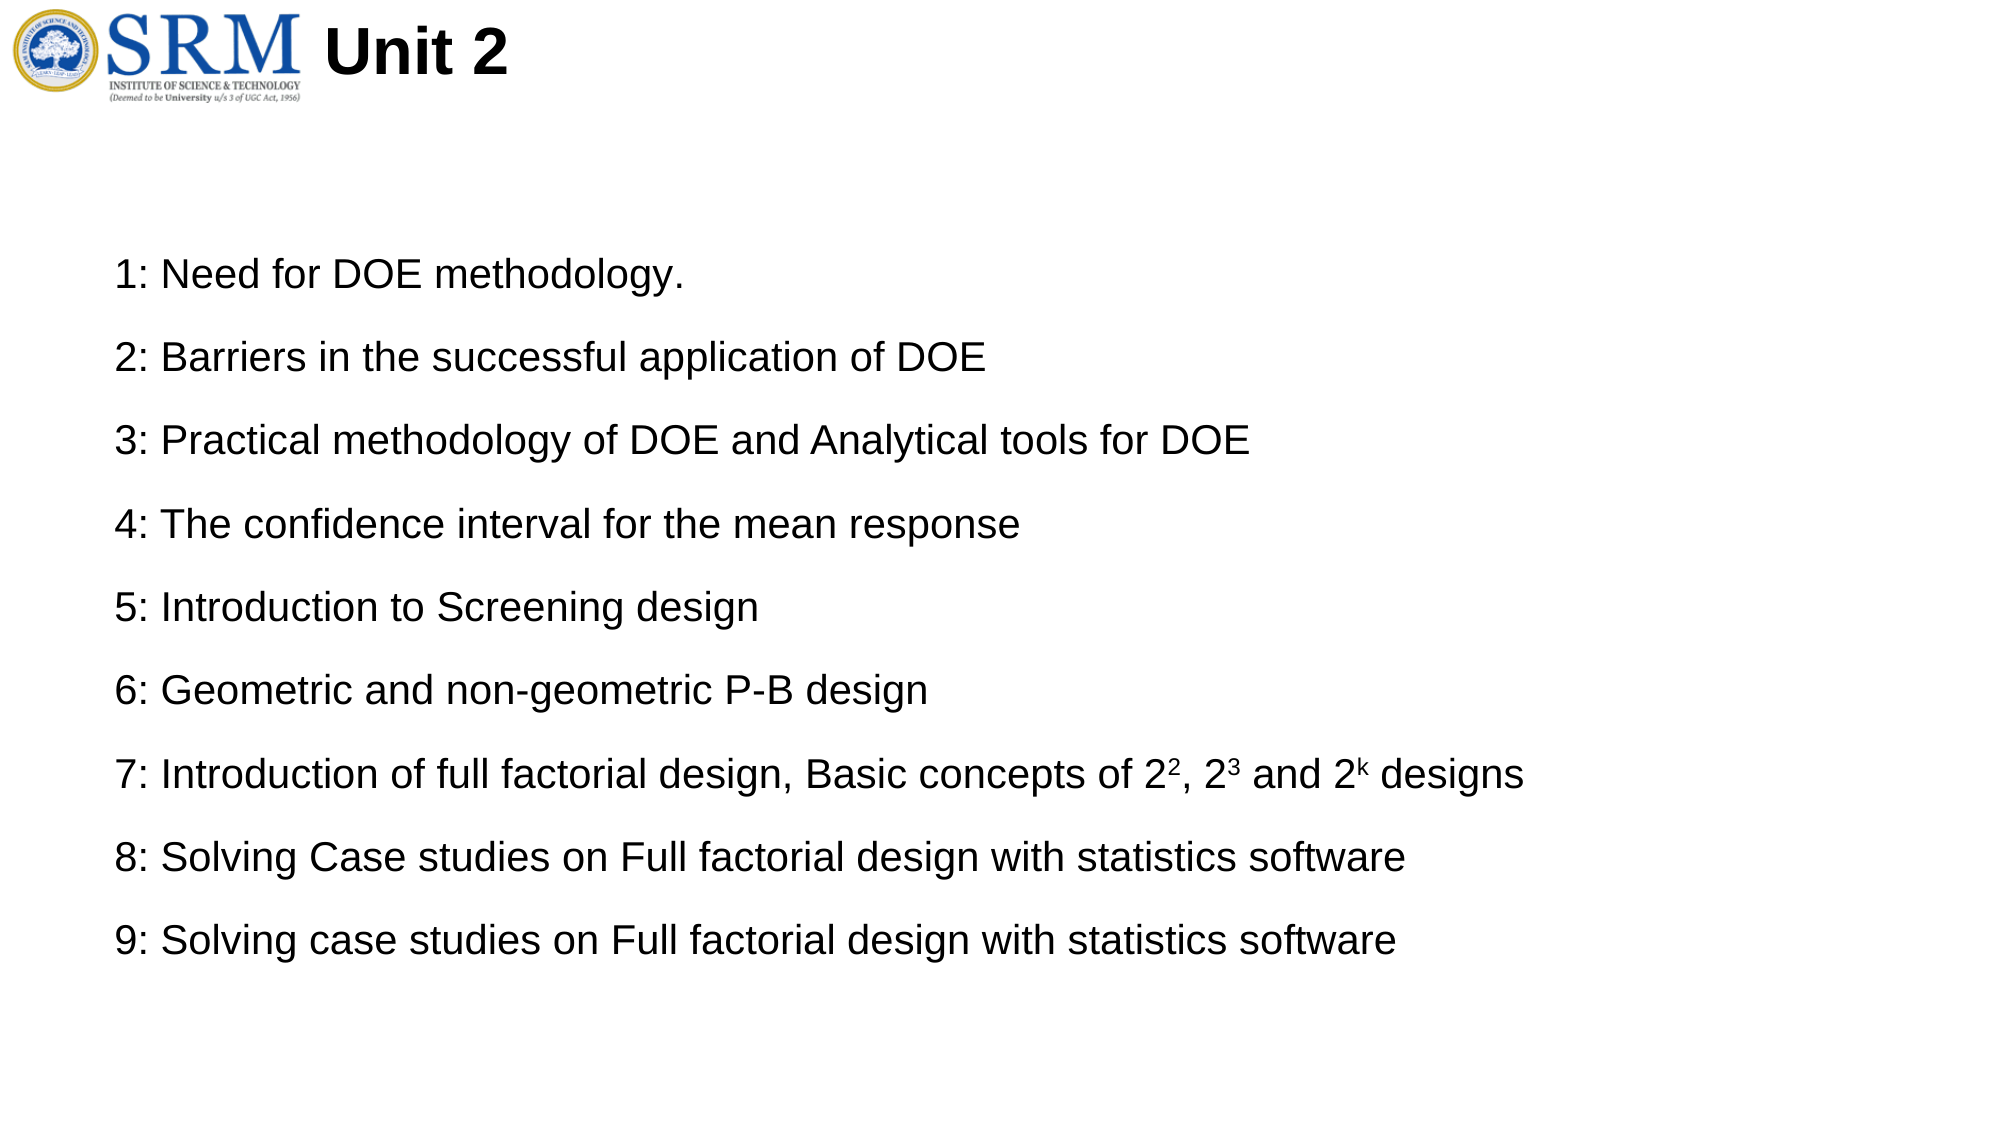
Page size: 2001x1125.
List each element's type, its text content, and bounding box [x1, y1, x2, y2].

picture [1, 0, 309, 119]
list 1: Need for DOE methodology. 2: Barriers in the successful application of DOE 3: Practical methodology of DOE and Analytical tools for DOE 4: The confidence interval for the mean response 5: Introduction to Screening design 6: Geometric and non-geometric P-B design 7: Introduction of full factorial design, Basic concepts of 22, 23 and 2k designs 8: Solving Case studies on Full factorial design with statistics software 9: Solving case studies on Full factorial design with statistics software [99, 214, 1900, 1000]
title Unit 2 [309, 12, 2000, 83]
